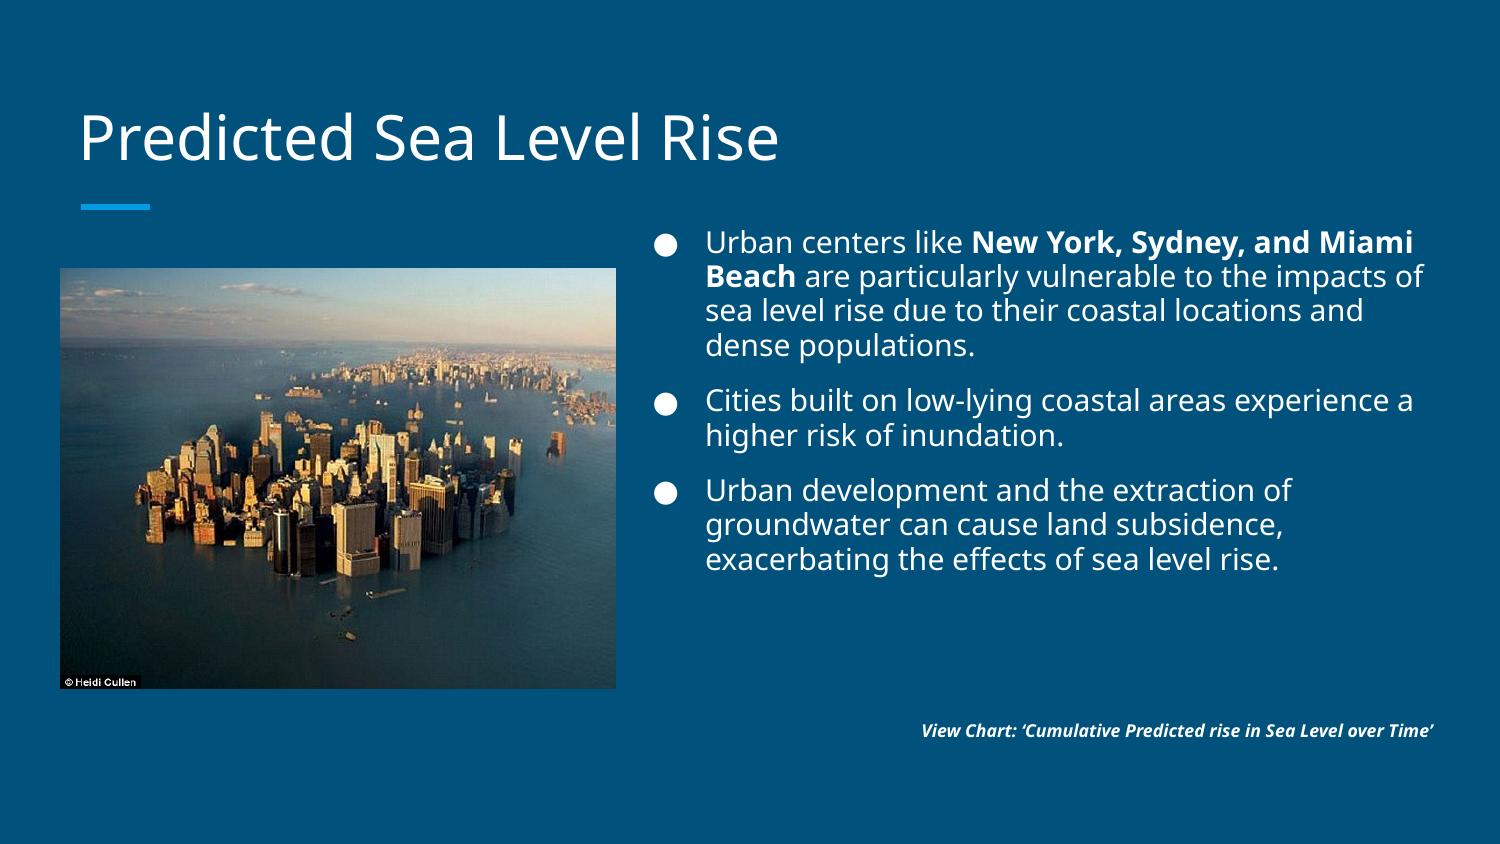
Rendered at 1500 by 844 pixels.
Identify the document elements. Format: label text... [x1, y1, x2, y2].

picture [61, 269, 615, 688]
title Predicted Sea Level Rise [63, 75, 1437, 188]
list Urban centers like New York, Sydney, and Miami Beach are particularly vulnerable to the impacts of sea level rise due to their coastal locations and dense populations. Cities built on low-lying coastal areas experience a higher risk of inundation. Urban development and the extraction of groundwater can cause land subsidence, exacerbating the effects of sea level rise. View Chart: ‘Cumulative Predicted rise in Sea Level over Time’ [615, 210, 1448, 767]
